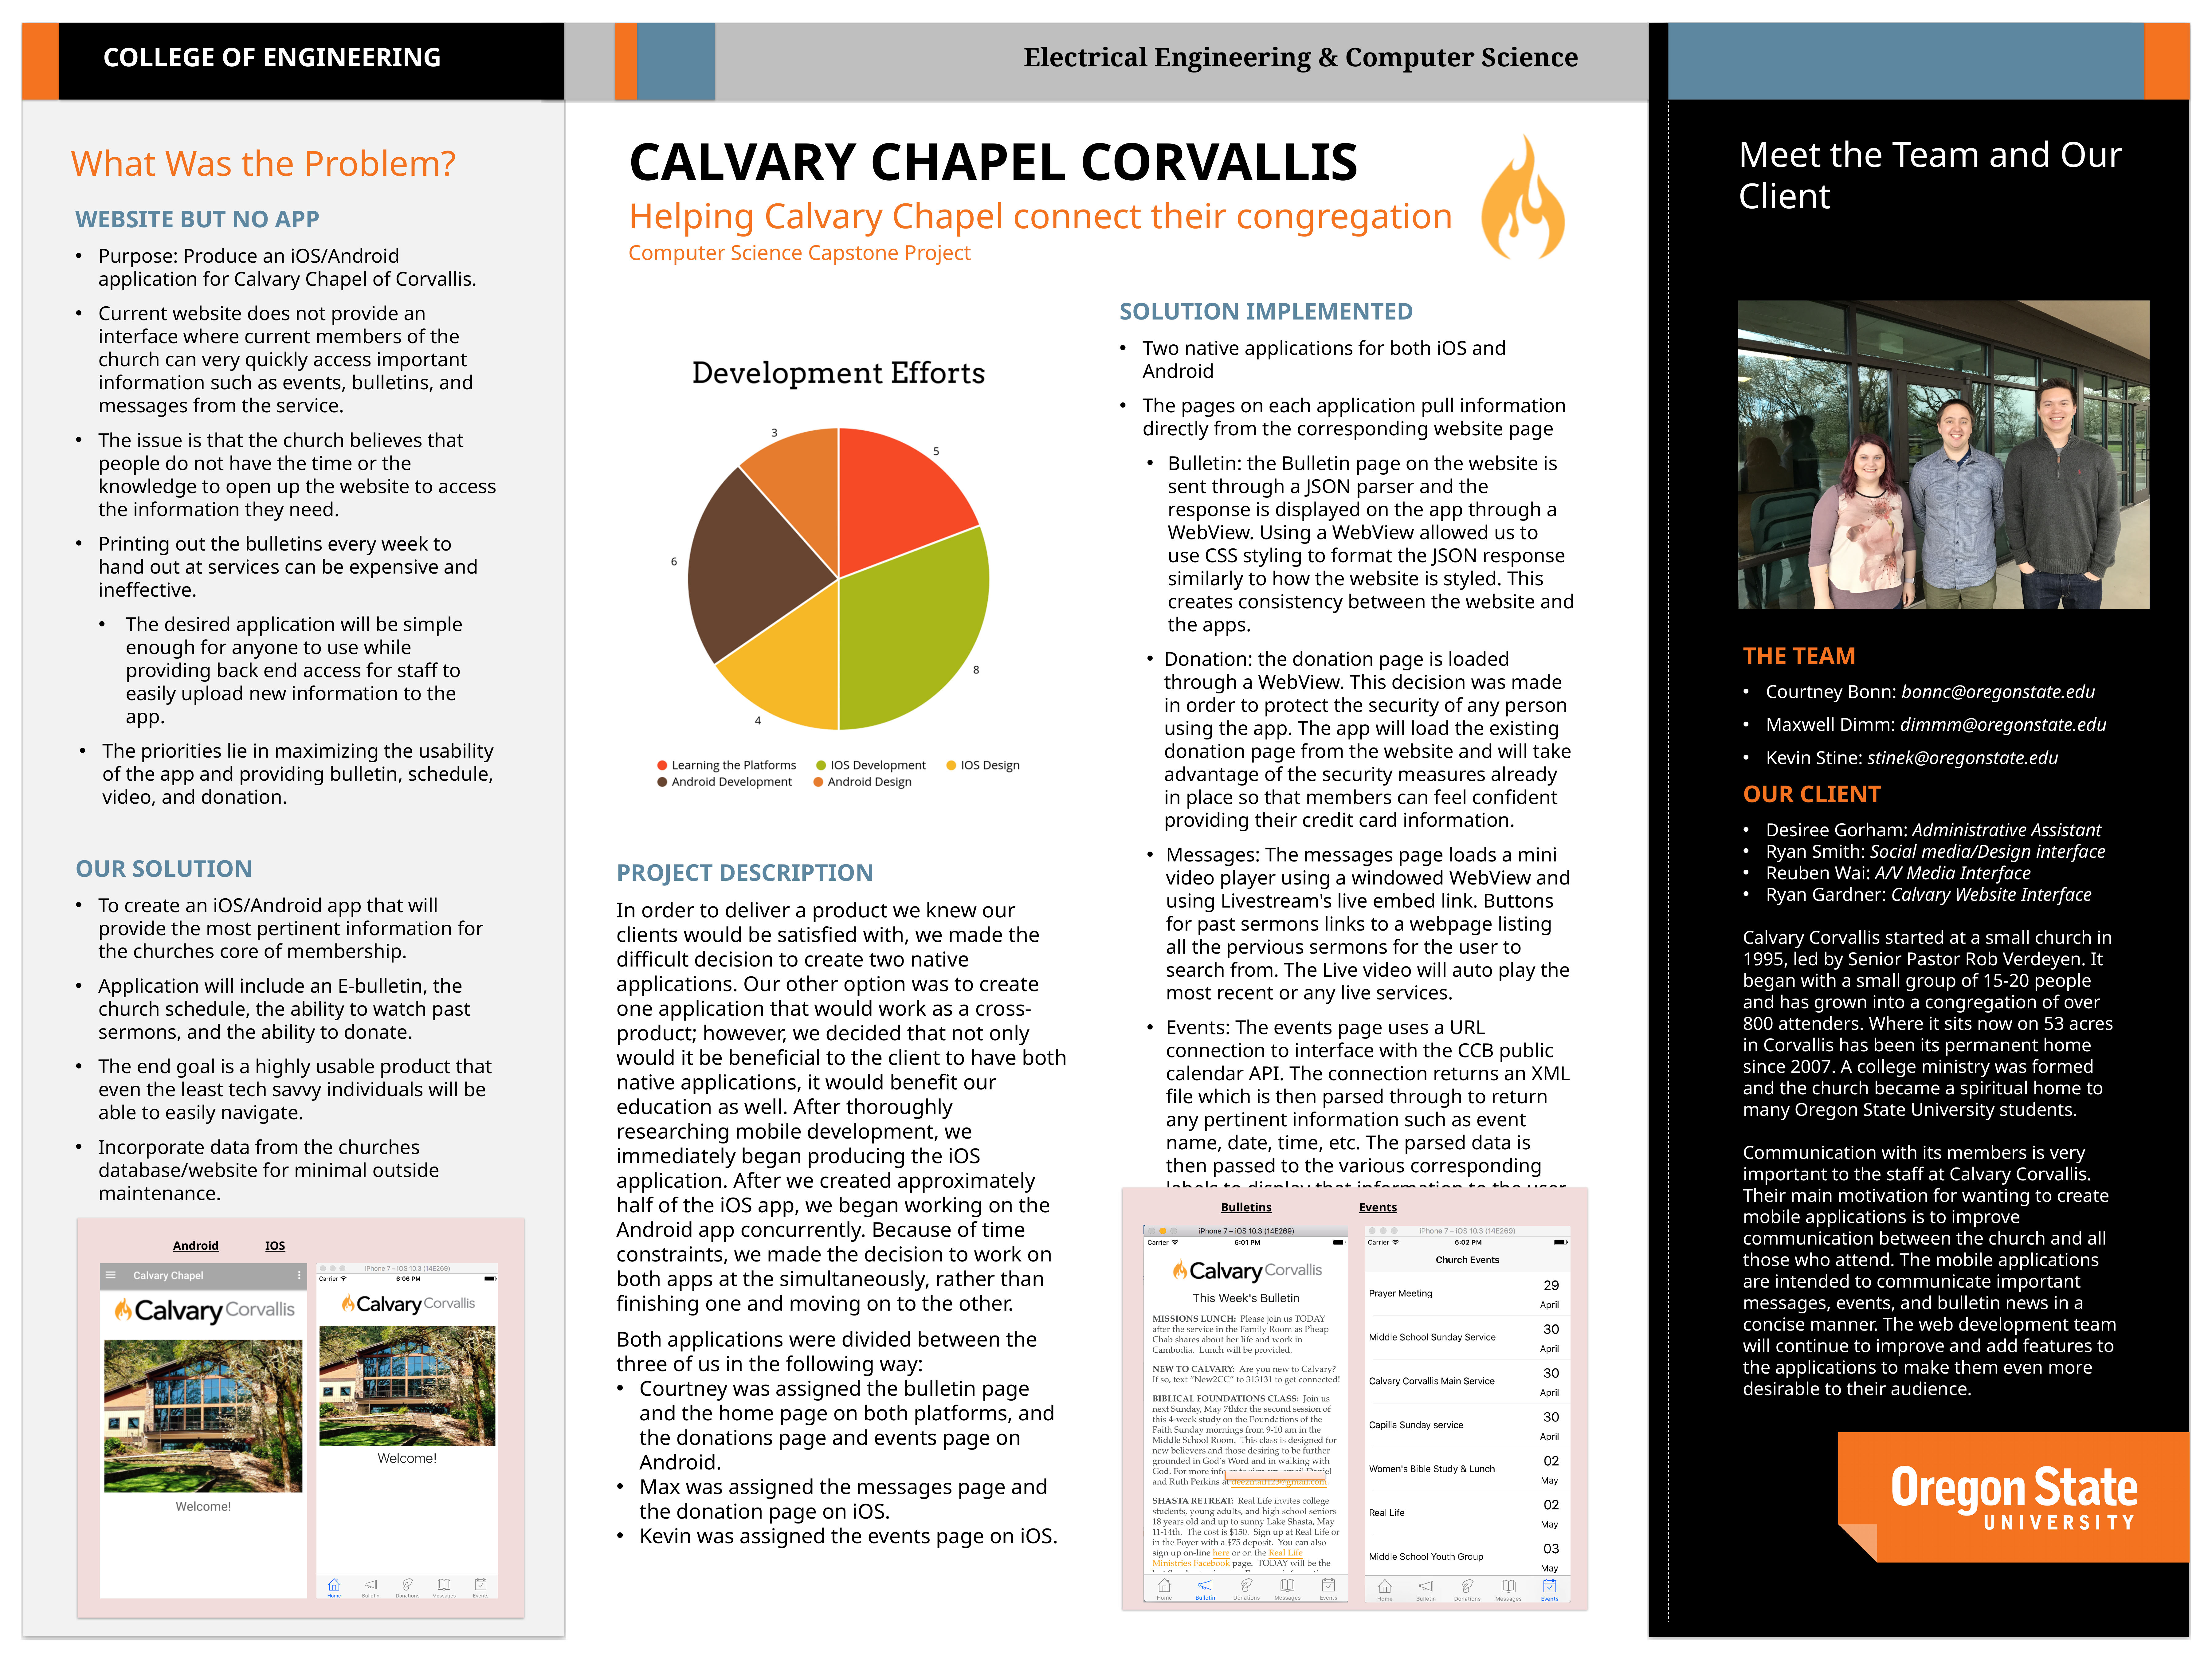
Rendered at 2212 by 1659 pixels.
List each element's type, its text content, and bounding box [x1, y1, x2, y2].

picture [1738, 300, 2150, 609]
text_box SOLUTION IMPLEMENTED Two native applications for both iOS and Android The pages on each application pull information directly from the corresponding website page Bulletin: the Bulletin page on the website is sent through a JSON parser and the response is displayed on the app through a WebView. Using a WebView allowed us to use CSS styling to format the JSON response similarly to how the website is styled. This creates consistency between the website and the apps. Donation: the donation page is loaded through a WebView. This decision was made in order to protect the security of any person using the app. The app will load the existing donation page from the website and will take advantage of the security measures already in place so that members can feel confident providing their credit card information. Messages: The messages page loads a mini video player using a windowed WebView and using Livestream's live embed link. Buttons for past sermons links to a webpage listing all the pervious sermons for the user to search from. The Live video will auto play the most recent or any live services. Events: The events page uses a URL connection to interface with the CCB public calendar API. The connection returns an XML file which is then parsed through to return any pertinent information such as event name, date, time, etc. The parsed data is then passed to the various corresponding labels to display that information to the user. [1115, 294, 1580, 1168]
text_box [77, 1218, 524, 1618]
title Calvary Chapel Corvallis [628, 125, 1449, 194]
text_box What Was the Problem? [71, 141, 502, 226]
text_box Android IOS [168, 1236, 483, 1255]
text_box [1122, 1187, 1588, 1610]
text_box THE TEAM Courtney Bonn: bonnc@oregonstate.edu Maxwell Dimm: dimmm@oregonstate.edu Kevin Stine: stinek@oregonstate.edu OUR CLIENT Desiree Gorham: Administrative Assistant Ryan Smith: Social media/Design interface Reuben Wai: A/V Media Interface Ryan Gardner: Calvary Website Interface Calvary Corvallis started at a small church in 1995, led by Senior Pastor Rob Verdeyen. It began with a small group of 15-20 people and has grown into a congregation of over 800 attenders. Where it sits now on 53 acres in Corvallis has been its permanent home since 2007. A college ministry was formed and the church became a spiritual home to many Oregon State University students. Communication with its members is very important to the staff at Calvary Corvallis. Their main motivation for wanting to create mobile applications is to improve communication between the church and all those who attend. The mobile applications are intended to communicate important messages, events, and bulletin news in a concise manner. The web development team will continue to improve and add features to the applications to make them even more desirable to their audience. [1738, 639, 2133, 1426]
picture [1838, 1432, 2190, 1563]
text_box Meet the Team and Our Client [1738, 132, 2133, 241]
picture [100, 1263, 307, 1599]
subtitle Helping Calvary Chapel connect their congregation Computer Science Capstone Project [628, 194, 1584, 295]
picture [595, 338, 1082, 798]
text_box WEBSITE BUT NO APP Purpose: Produce an iOS/Android application for Calvary Chapel of Corvallis. Current website does not provide an interface where current members of the church can very quickly access important information such as events, bulletins, and messages from the service. The issue is that the church believes that people do not have the time or the knowledge to open up the website to access the information they need. Printing out the bulletins every week to hand out at services can be expensive and ineffective. The desired application will be simple enough for anyone to use while providing back end access for staff to easily upload new information to the app. The priorities lie in maximizing the usability of the app and providing bulletin, schedule, video, and donation. OUR SOLUTION To create an iOS/Android app that will provide the most pertinent information for the churches core of membership. Application will include an E-bulletin, the church schedule, the ability to watch past sermons, and the ability to donate. The end goal is a highly usable product that even the least tech savvy individuals will be able to easily navigate. Incorporate data from the churches database/website for minimal outside maintenance. [71, 226, 502, 1187]
picture [1365, 1226, 1571, 1603]
picture [1449, 125, 1592, 267]
text_box PROJECT DESCRIPTION In order to deliver a product we knew our clients would be satisfied with, we made the difficult decision to create two native applications. Our other option was to create one application that would work as a cross-product; however, we decided that not only would it be beneficial to the client to have both native applications, it would benefit our education as well. After thoroughly researching mobile development, we immediately began producing the iOS application. After we created approximately half of the iOS app, we began working on the Android app concurrently. Because of time constraints, we made the decision to work on both apps at the simultaneously, rather than finishing one and moving on to the other. Both applications were divided between the three of us in the following way: Courtney was assigned the bulletin page and the home page on both platforms, and the donations page and events page on Android. Max was assigned the messages page and the donation page on iOS. Kevin was assigned the events page on iOS. [612, 856, 1077, 1659]
picture [316, 1263, 498, 1599]
picture [1143, 1225, 1348, 1603]
text_box Bulletins Events [1216, 1198, 1530, 1216]
